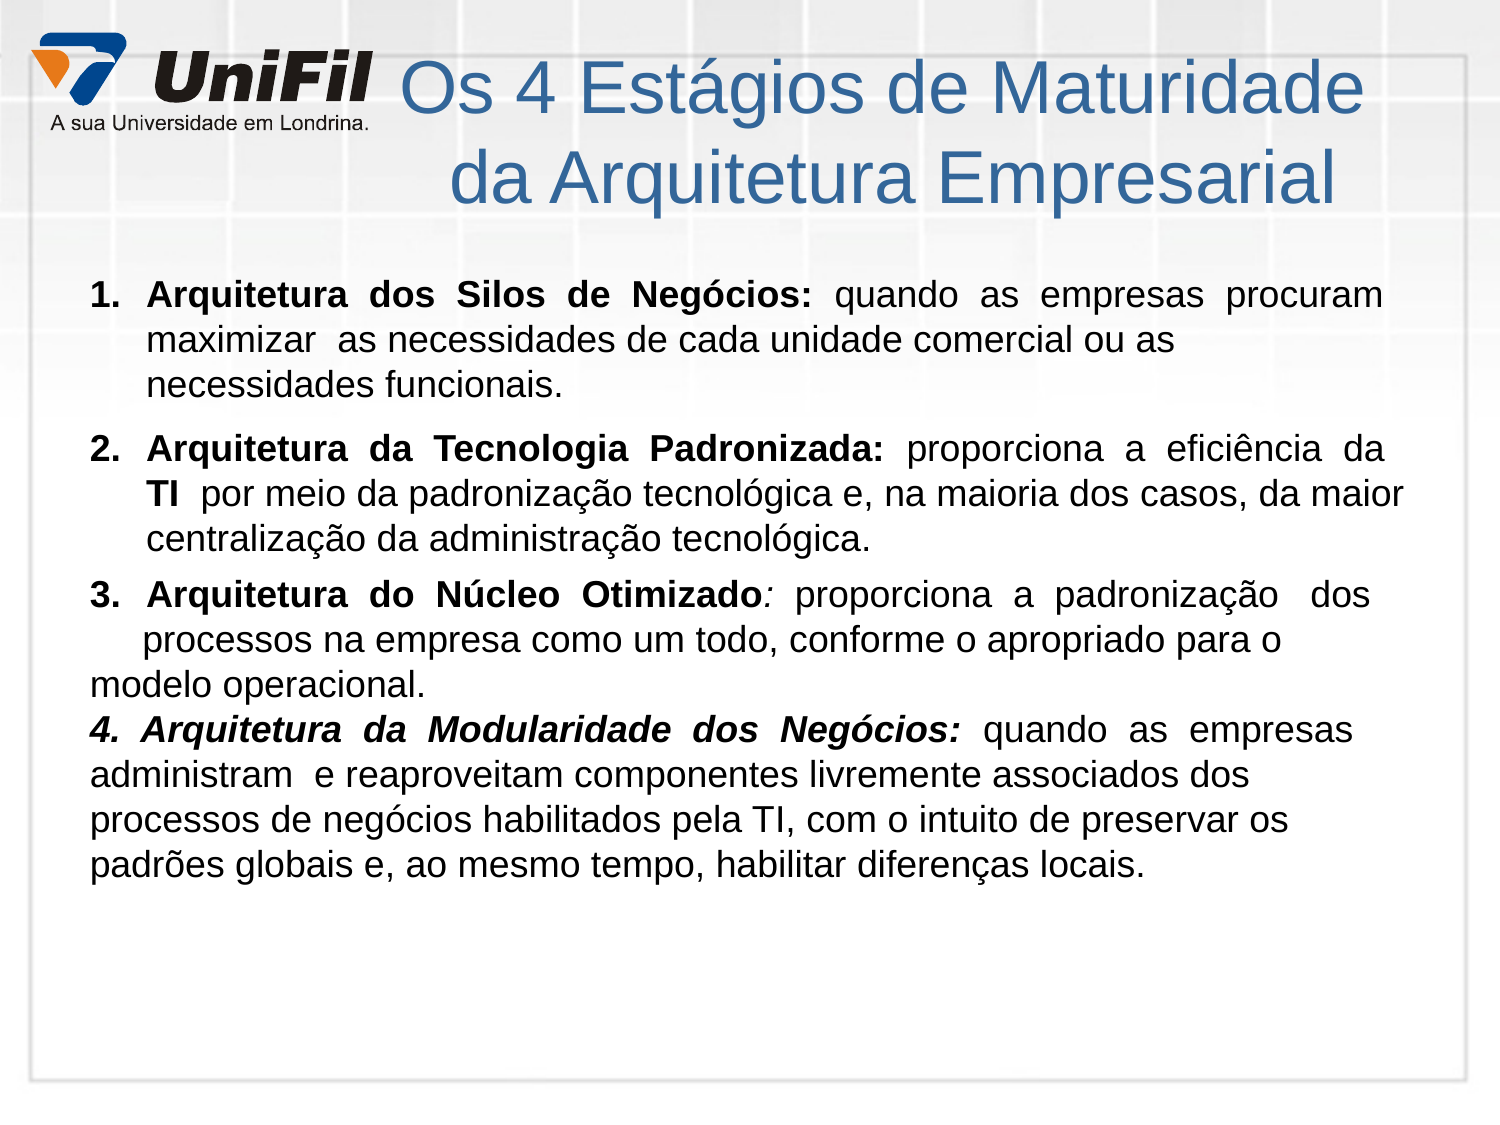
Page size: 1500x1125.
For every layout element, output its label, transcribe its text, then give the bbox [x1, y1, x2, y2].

picture [0, 0, 1500, 1125]
list Arquitetura dos Silos de Negócios: quando as empresas procuram maximizar as necessidades de cada unidade comercial ou as necessidades funcionais. Arquitetura da Tecnologia Padronizada: proporciona a eficiência da TI por meio da padronização tecnológica e, na maioria dos casos, da maior centralização da administração tecnológica. Arquitetura do Núcleo Otimizado: proporciona a padronização dos processos na empresa como um todo, conforme o apropriado para o modelo operacional. 4. Arquitetura da Modularidade dos Negócios: quando as empresas administram e reaproveitam componentes livremente associados dos processos de negócios habilitados pela TI, com o intuito de preservar os padrões globais e, ao mesmo tempo, habilitar diferenças locais. [75, 262, 1425, 1005]
title Os 4 Estágios de Maturidade da Arquitetura Empresarial [218, 30, 1500, 219]
